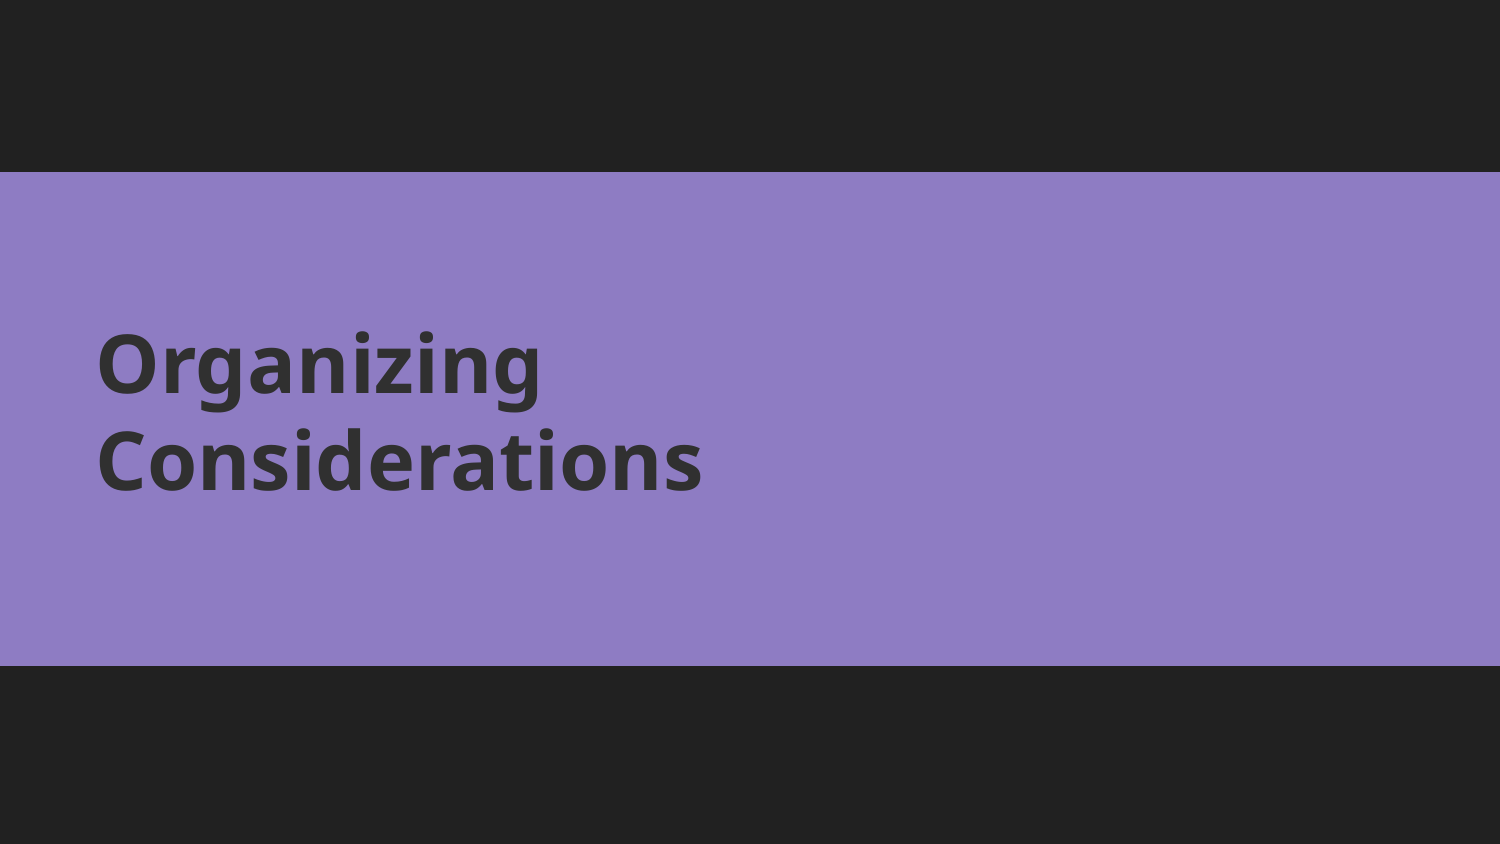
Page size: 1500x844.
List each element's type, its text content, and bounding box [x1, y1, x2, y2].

title Organizing Considerations [80, 73, 1125, 745]
